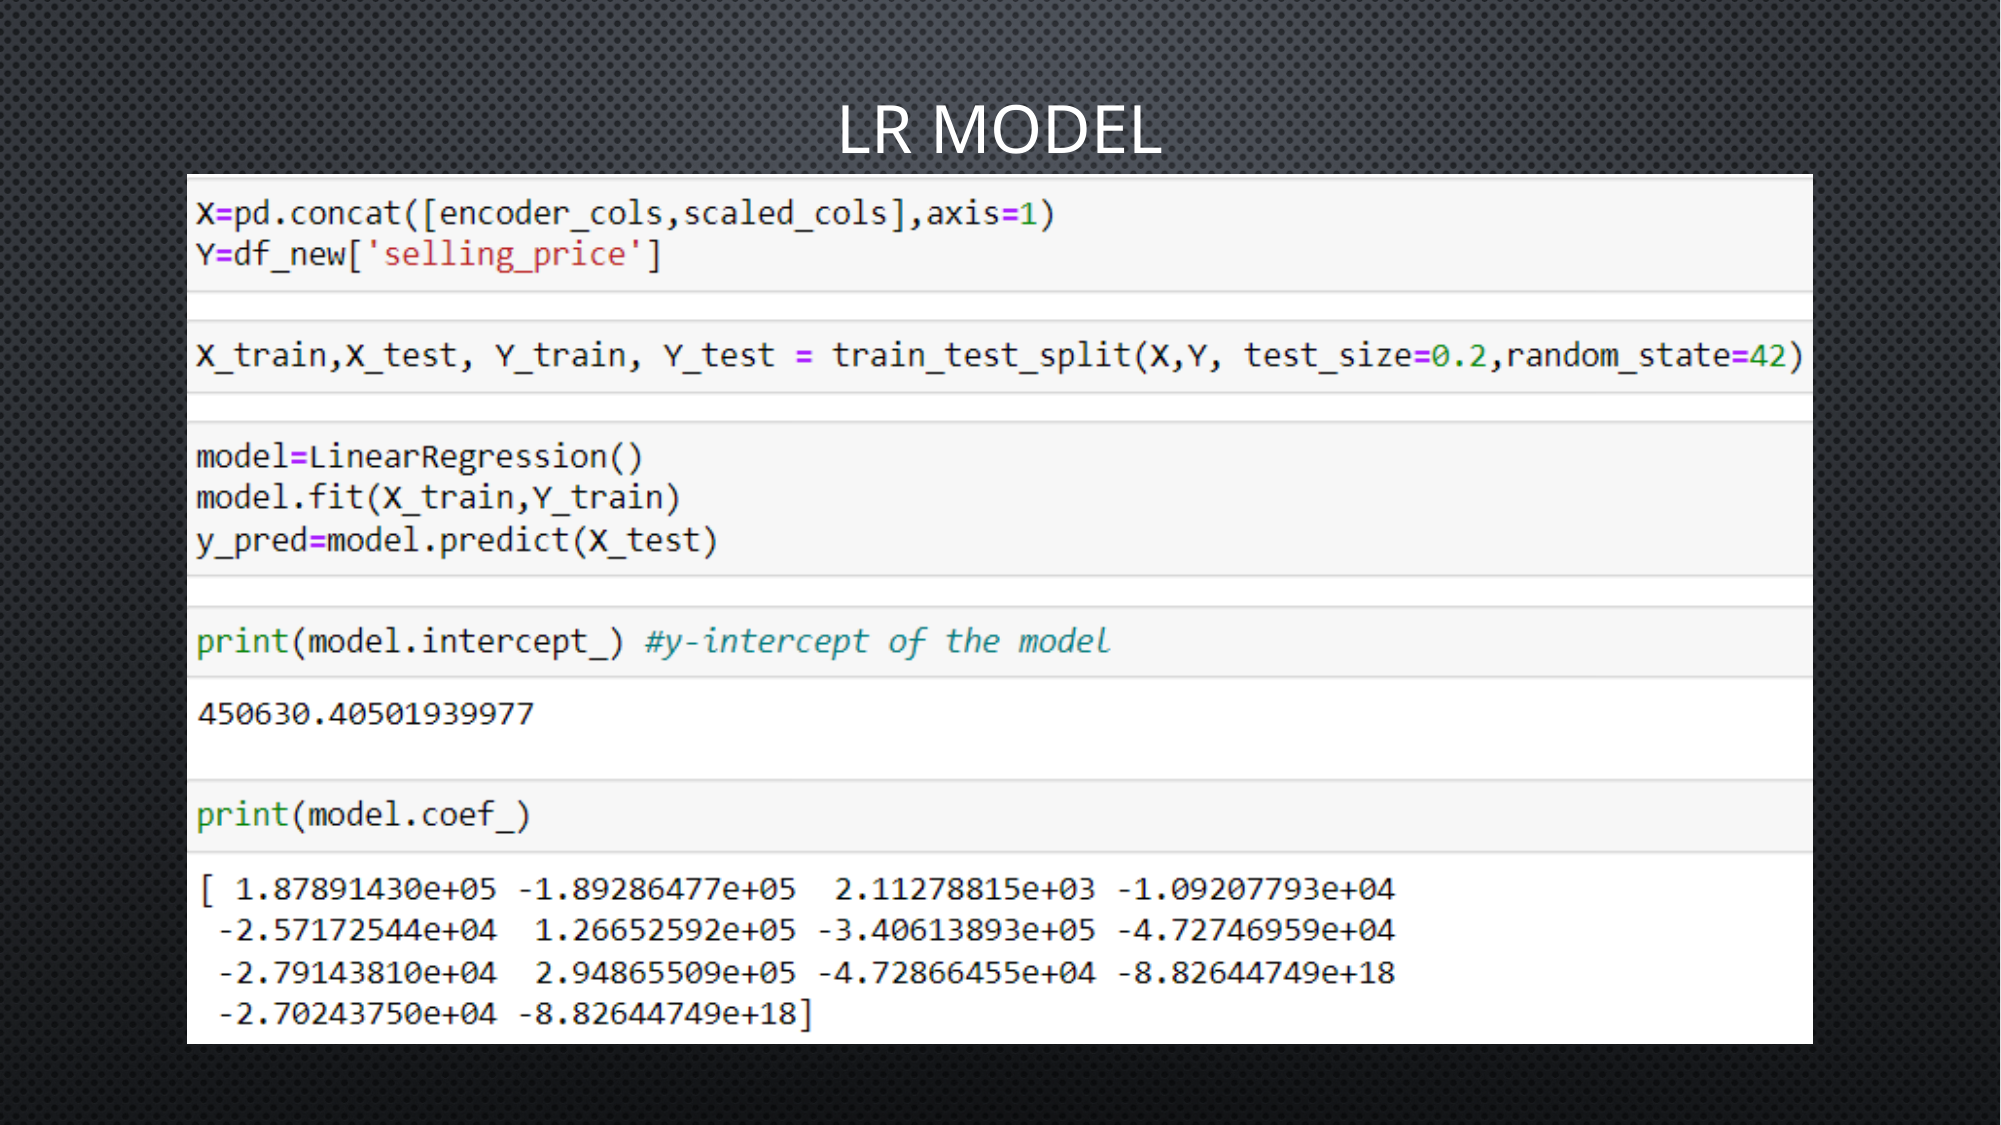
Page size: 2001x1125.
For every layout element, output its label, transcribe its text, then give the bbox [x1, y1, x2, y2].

title Lr model [187, 77, 1813, 174]
picture [187, 174, 1813, 1045]
